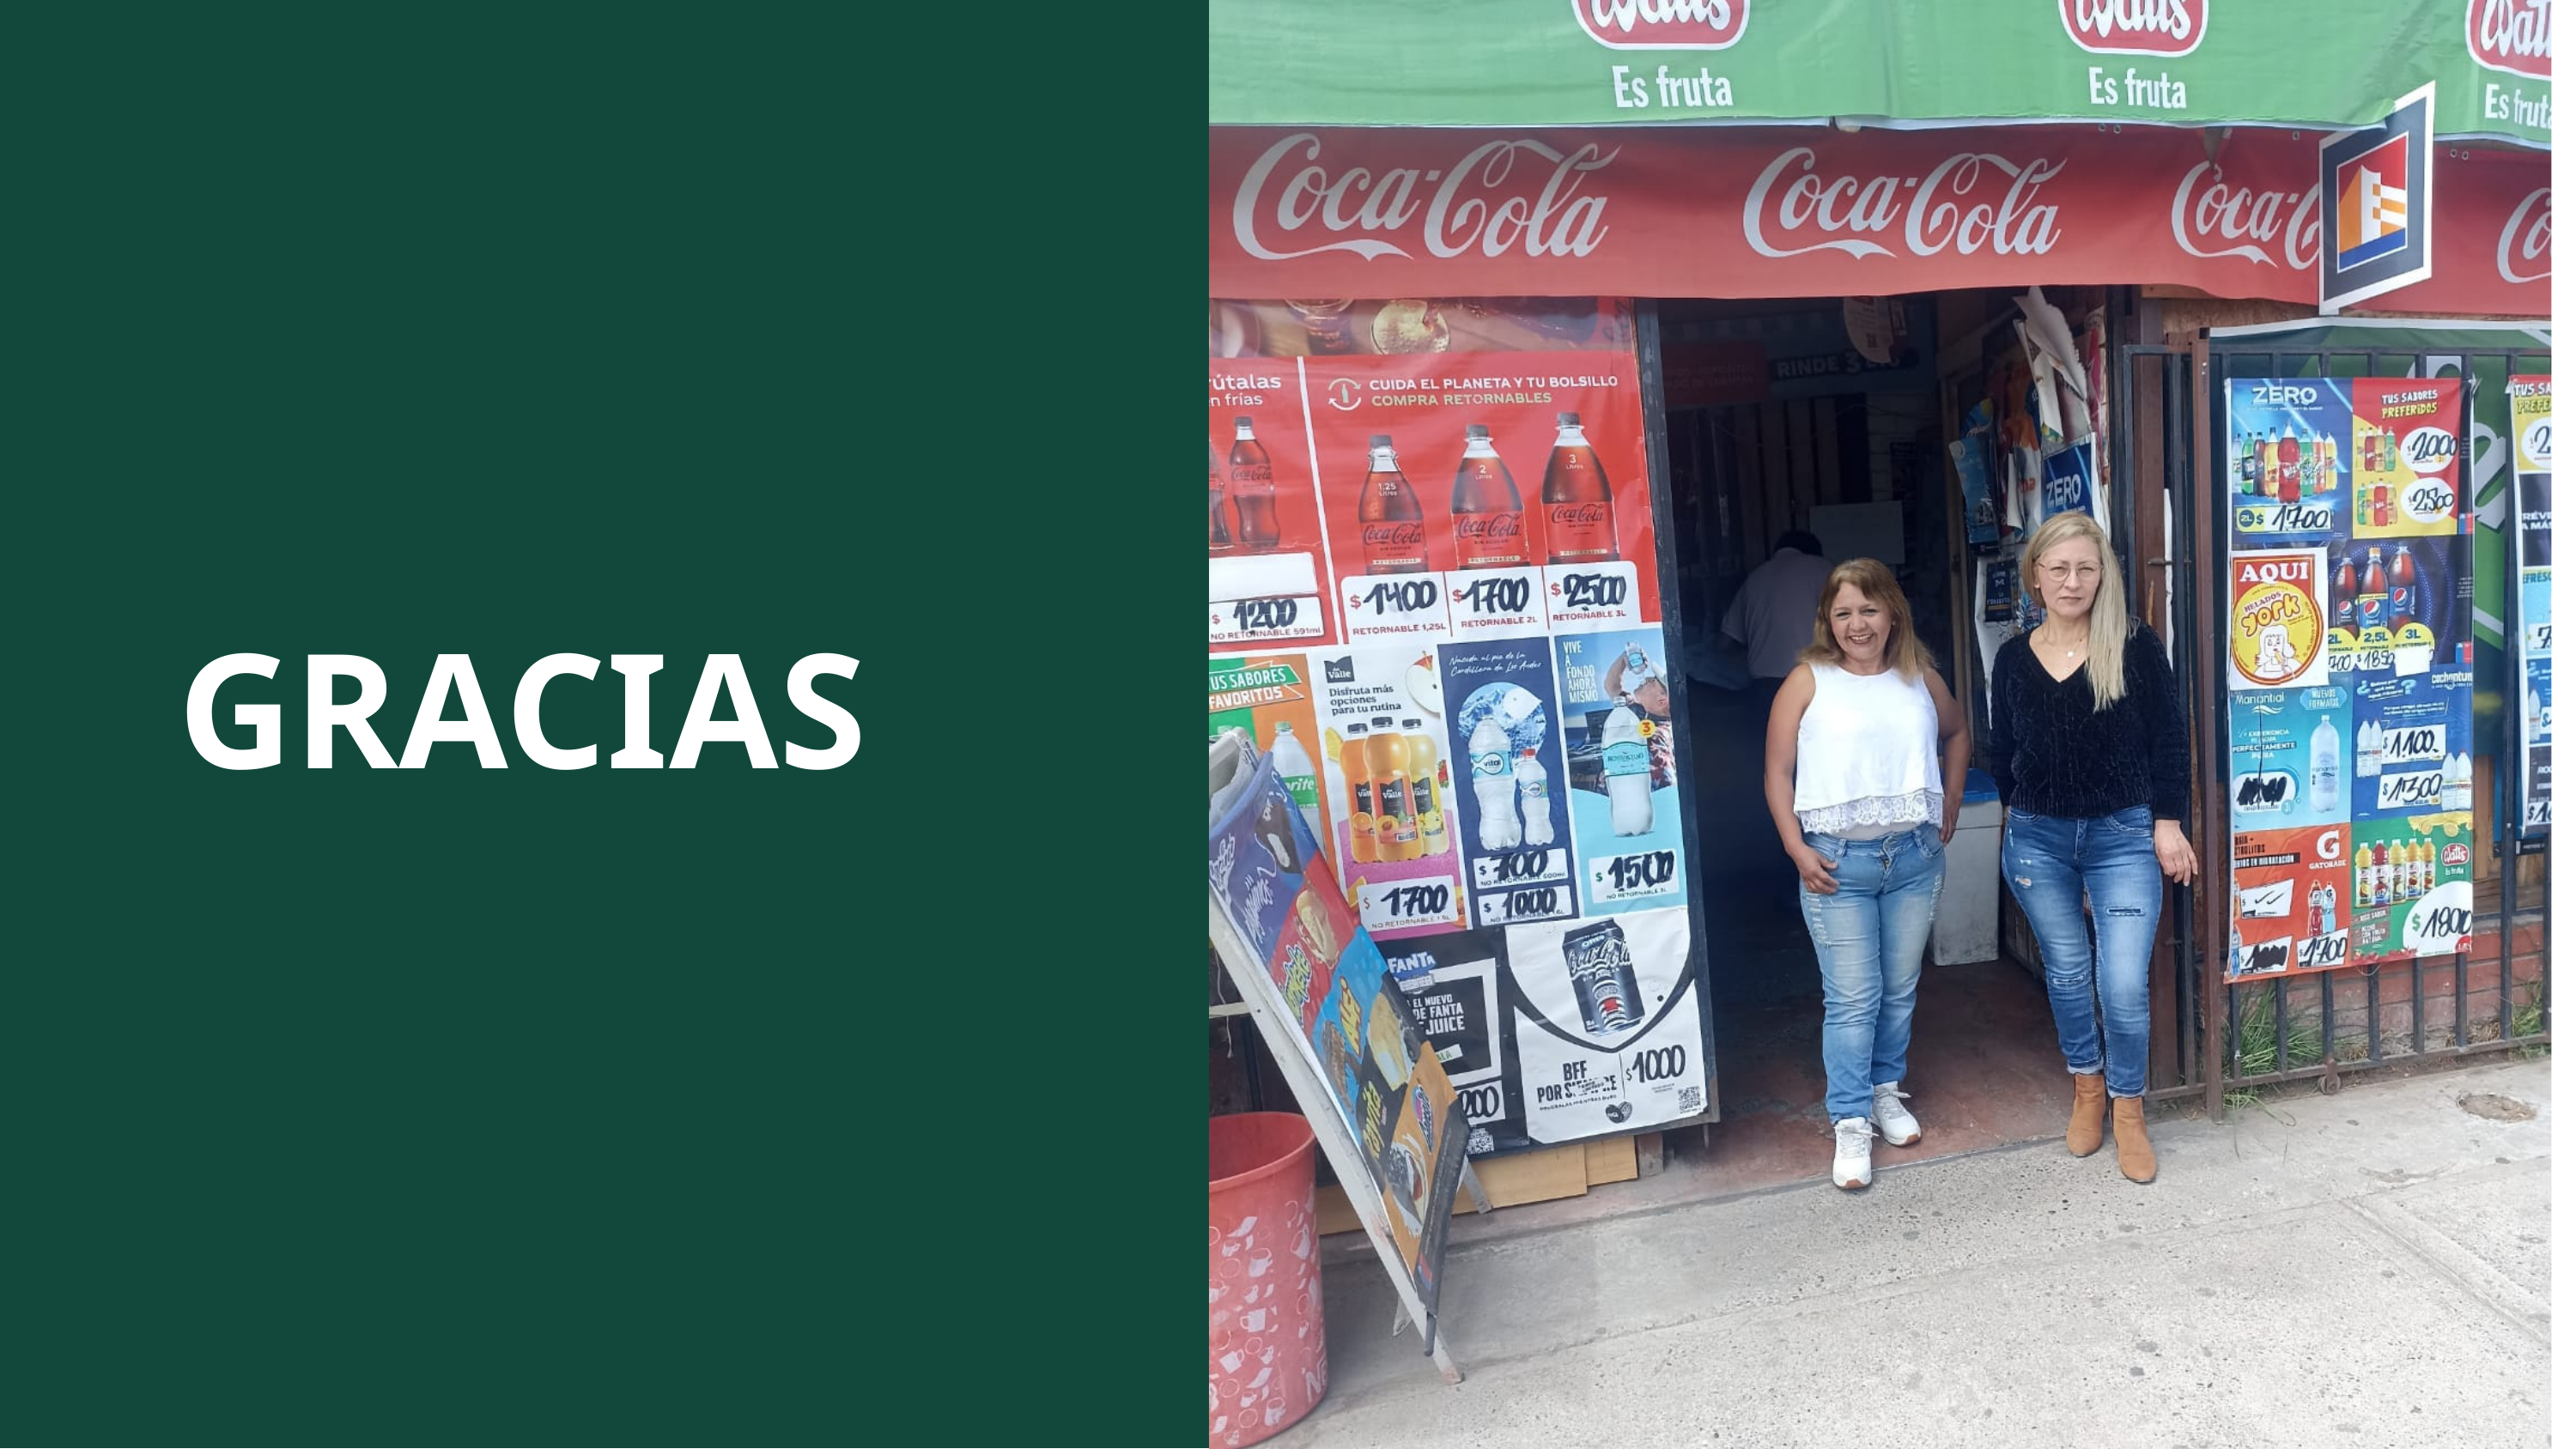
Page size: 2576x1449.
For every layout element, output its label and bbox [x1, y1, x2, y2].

text_box [0, 0, 1234, 1449]
text_box [1236, 0, 2552, 1449]
